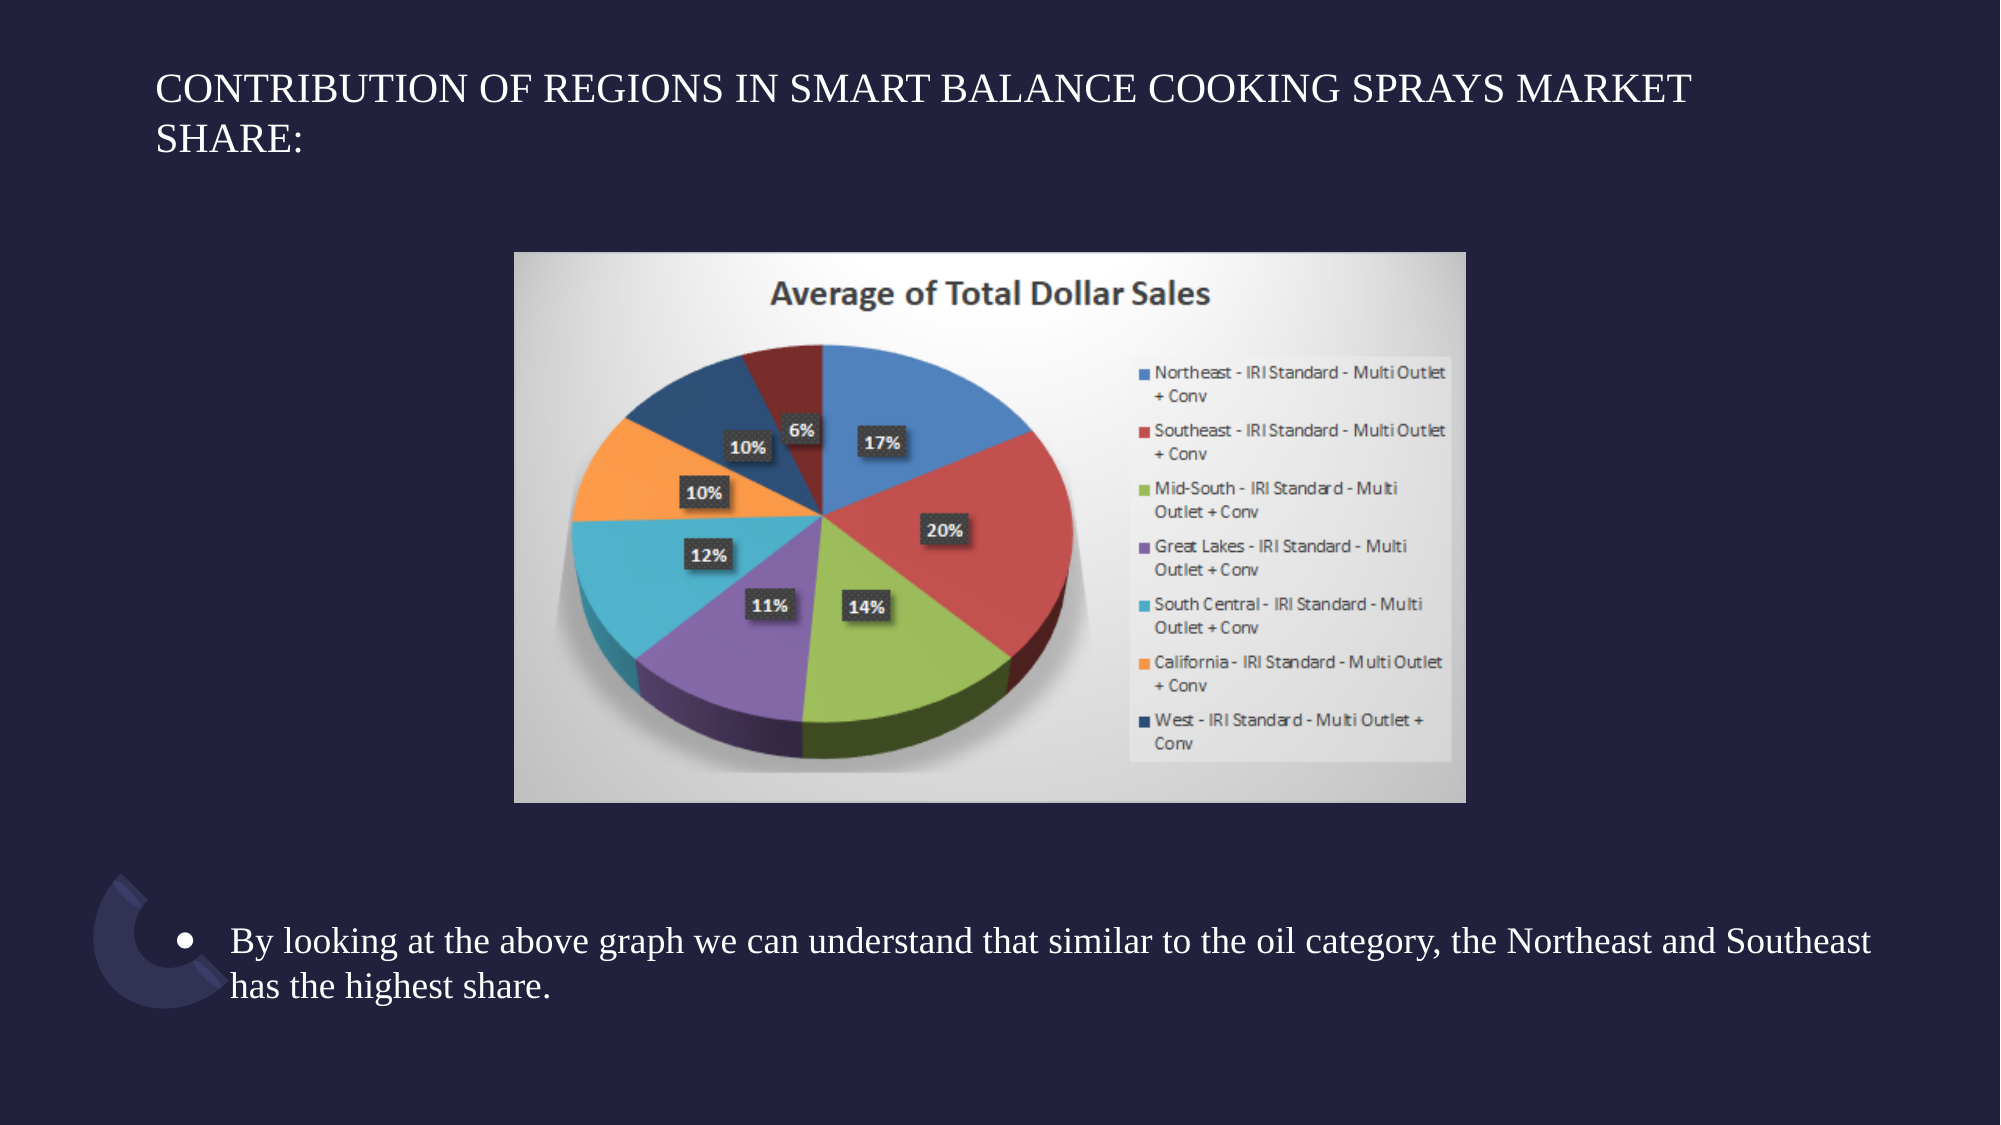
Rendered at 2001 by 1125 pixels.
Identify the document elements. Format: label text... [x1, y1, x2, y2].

text_box CONTRIBUTION OF REGIONS IN SMART BALANCE COOKING SPRAYS MARKET SHARE: [140, 45, 1773, 176]
picture [514, 252, 1467, 803]
text_box By looking at the above graph we can understand that similar to the oil category, the Northeast and Southeast has the highest share. [140, 900, 1898, 1021]
